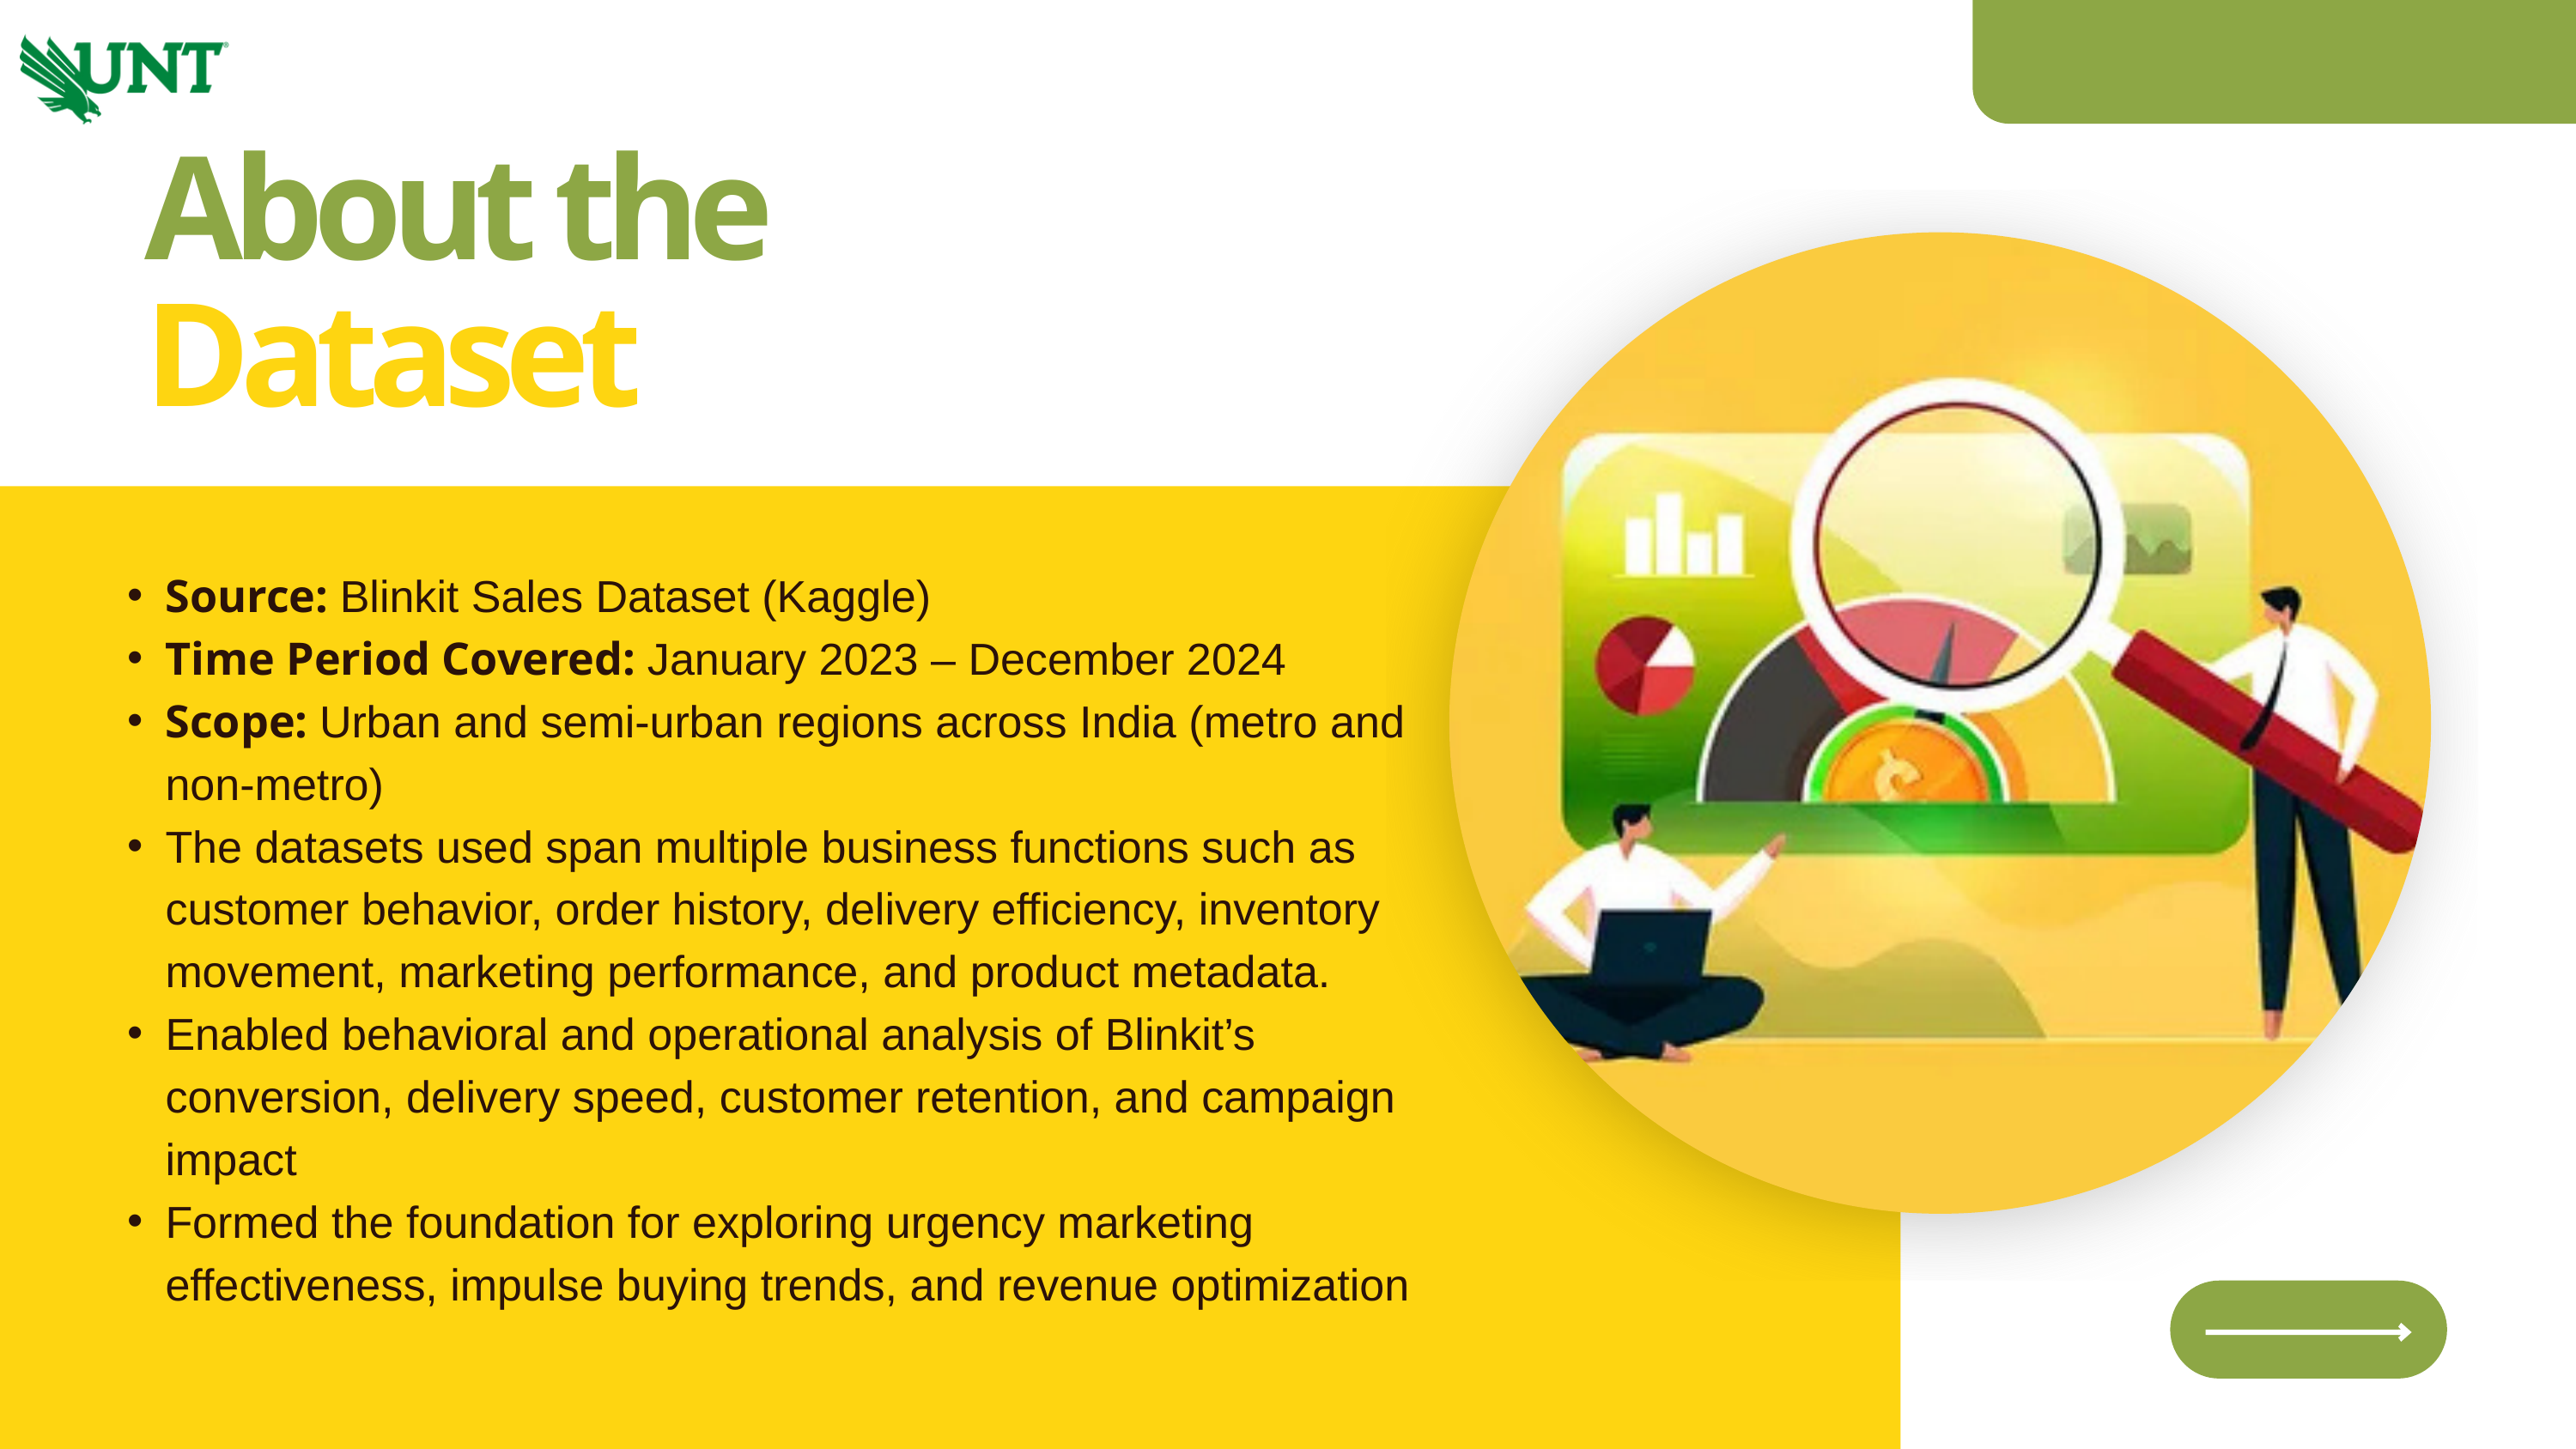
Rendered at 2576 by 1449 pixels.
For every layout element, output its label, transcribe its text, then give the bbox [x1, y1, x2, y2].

text_box [1386, 190, 2479, 1281]
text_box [2170, 1280, 2448, 1379]
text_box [1972, 0, 2576, 124]
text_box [0, 486, 1901, 1449]
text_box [1449, 232, 2432, 1215]
text_box [20, 33, 230, 124]
text_box About the [144, 144, 1289, 288]
text_box Dataset [144, 309, 851, 435]
